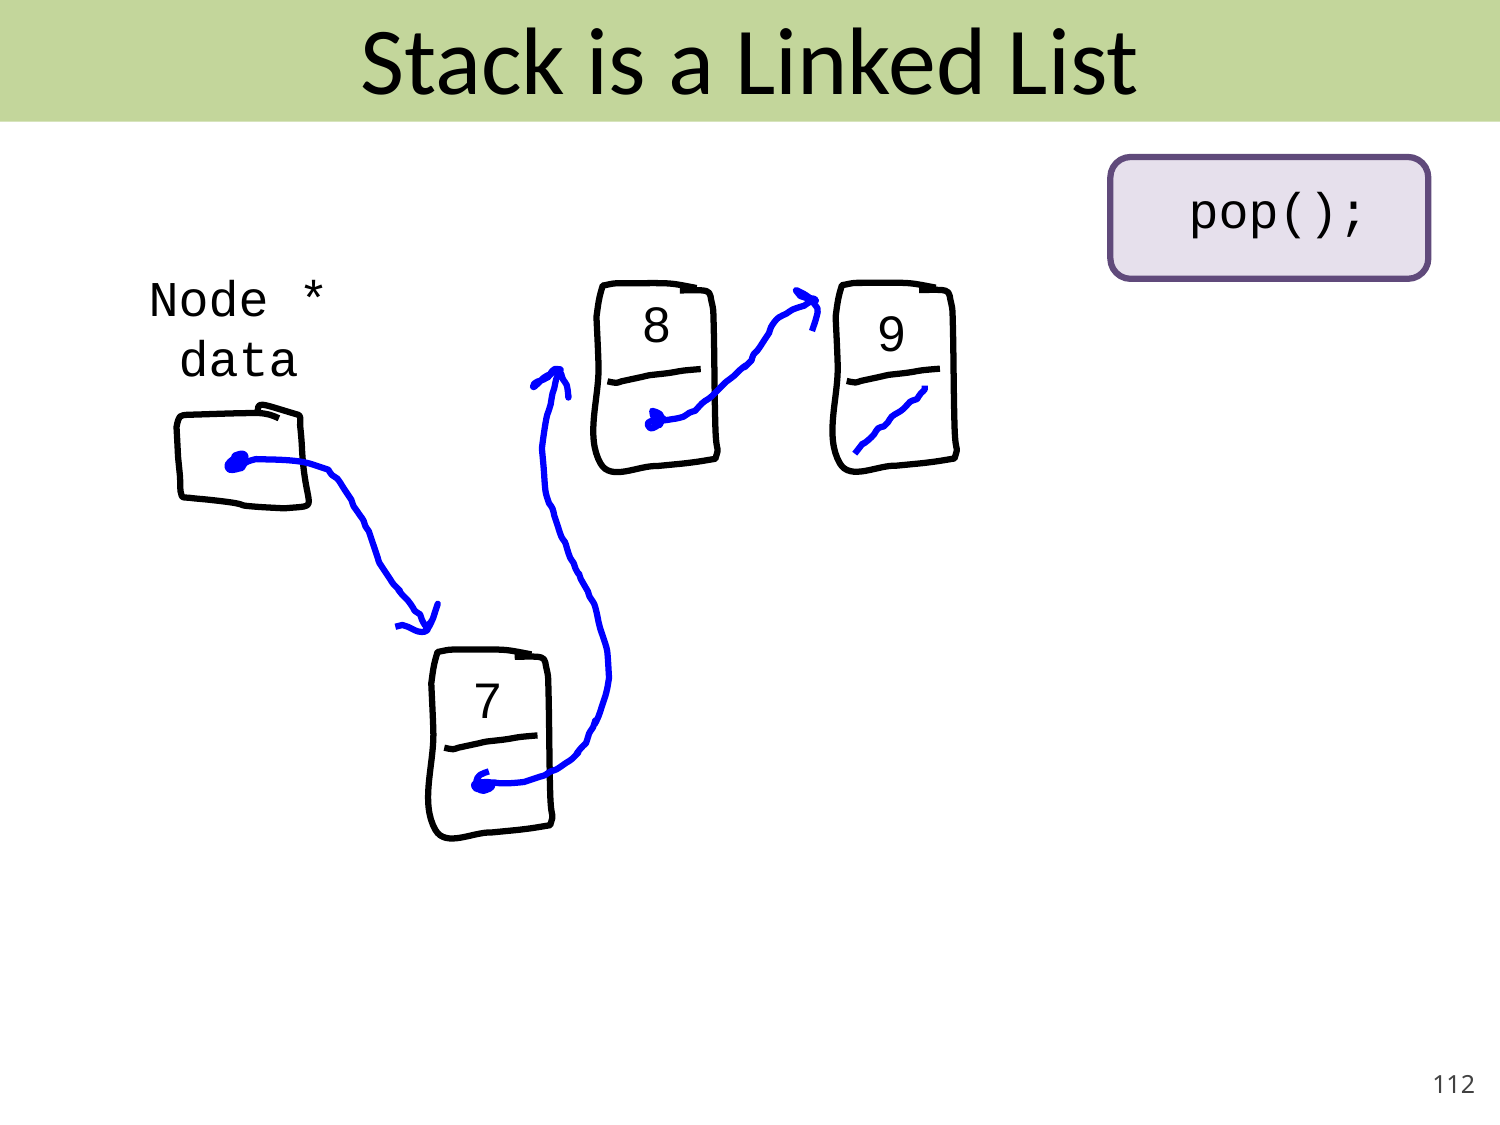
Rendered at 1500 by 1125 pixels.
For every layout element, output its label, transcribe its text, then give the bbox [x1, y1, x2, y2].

text_box [176, 404, 303, 509]
text_box [647, 290, 818, 429]
text_box 7 [458, 660, 512, 736]
text_box Node * data [133, 259, 344, 395]
text_box [227, 453, 438, 633]
text_box [607, 369, 701, 383]
text_box pop(); [1173, 171, 1384, 247]
text_box 9 [862, 294, 921, 369]
title Stack is a Linked List [75, 0, 1425, 113]
text_box [832, 282, 957, 472]
text_box [854, 385, 925, 454]
text_box [444, 740, 495, 750]
text_box [428, 649, 553, 839]
text_box [1110, 156, 1429, 279]
text_box 8 [627, 284, 685, 360]
text_box [846, 368, 940, 383]
text_box [593, 283, 718, 473]
text_box [474, 368, 610, 791]
